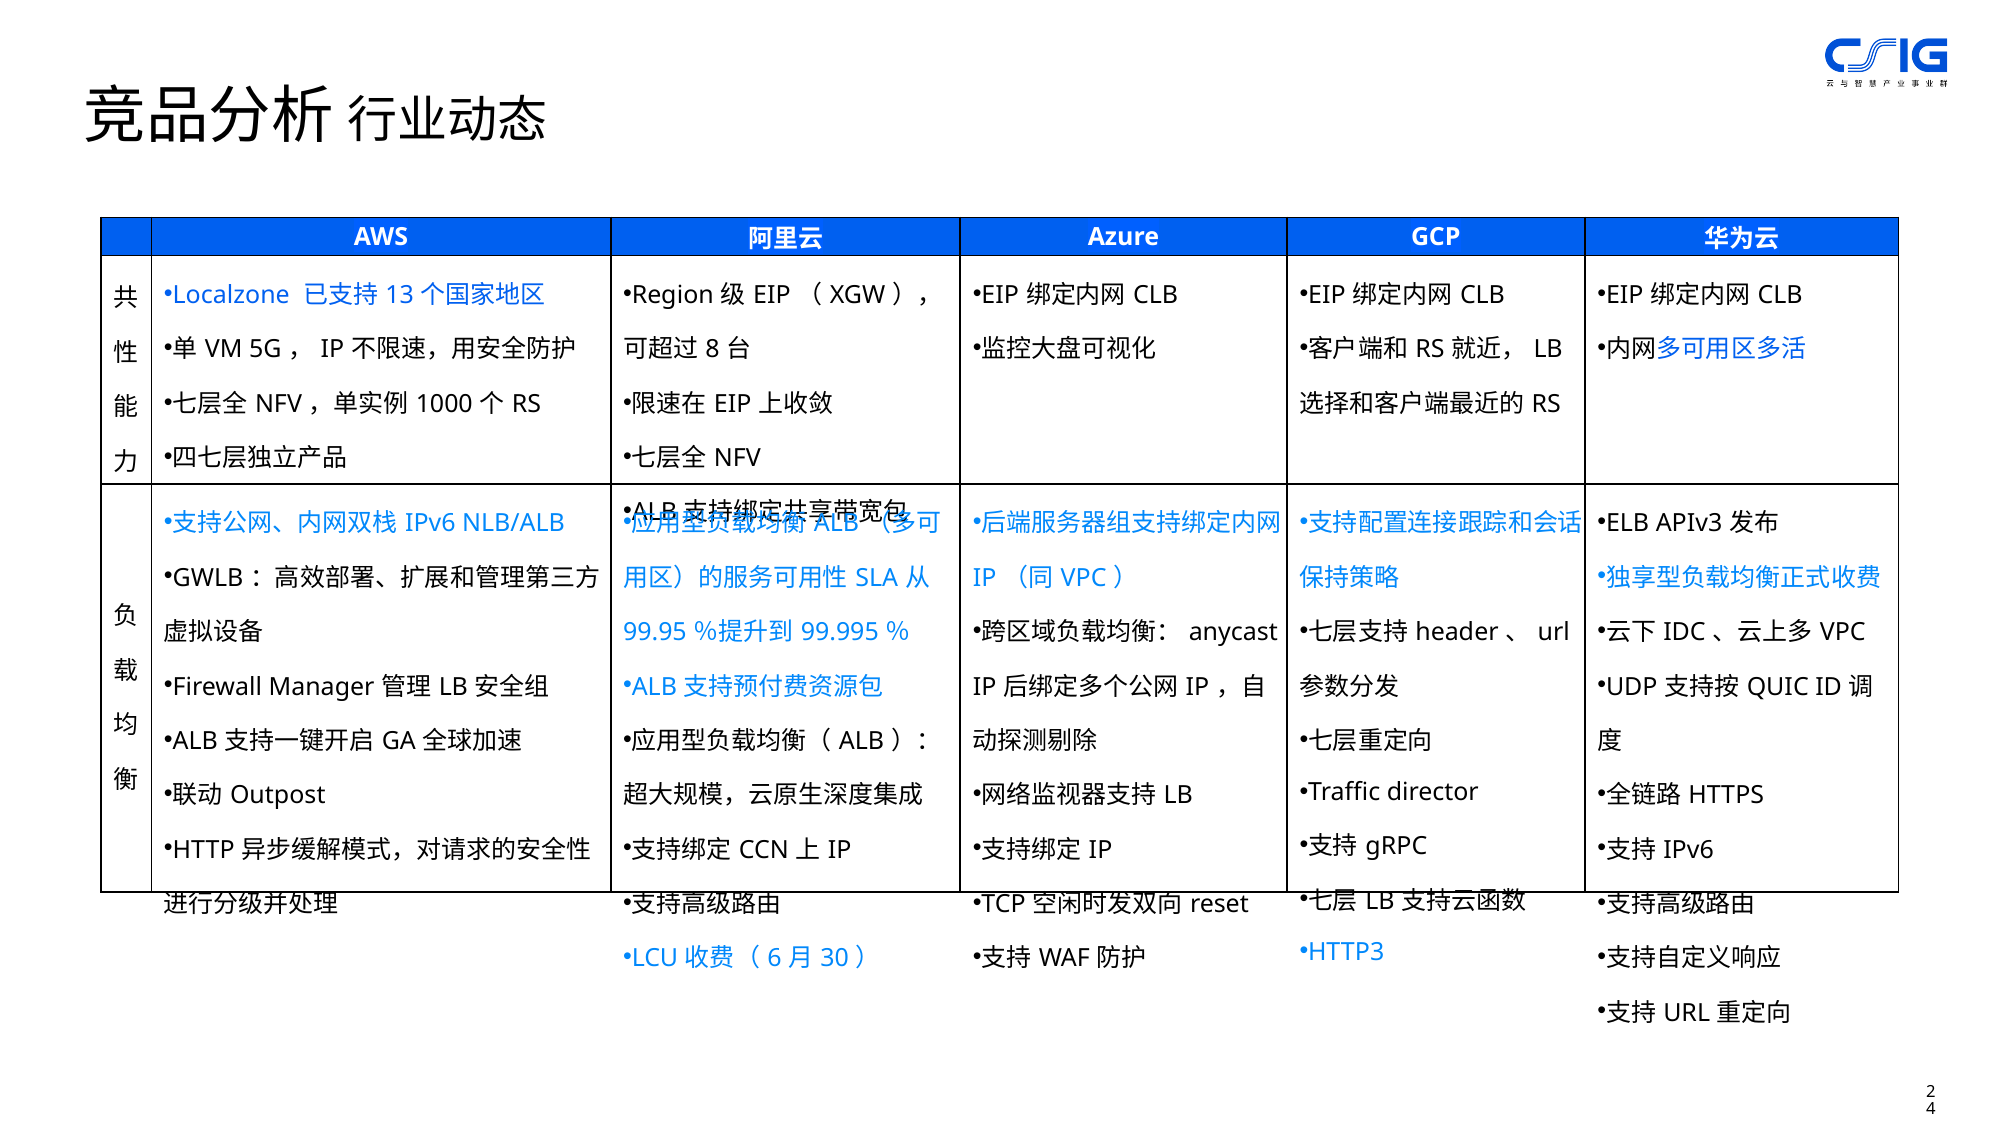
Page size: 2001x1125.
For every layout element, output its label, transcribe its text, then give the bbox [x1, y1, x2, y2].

table_header Azure [961, 218, 1286, 255]
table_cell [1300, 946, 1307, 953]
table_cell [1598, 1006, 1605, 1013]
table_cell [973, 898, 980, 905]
table_cell Localzone 已支持13个国家地区 单VM 5G，IP不限速，用安全防护 七层全NFV，单实例1000个RS 四七层独立产品 [152, 256, 610, 483]
picture [1819, 31, 1955, 93]
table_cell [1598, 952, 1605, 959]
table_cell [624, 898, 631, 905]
table_cell 后端服务器组支持绑定内网IP（同VPC） 跨区域负载均衡：anycast IP后绑定多个公网IP，自动探测剔除 网络监视器支持LB 支持绑定IP TCP空闲时发双向reset 支持WAF防护 [961, 485, 1286, 891]
slide_number 24 [1917, 1072, 1954, 1111]
table_cell 支持公网、内网双栈IPv6 NLB/ALB GWLB：高效部署、扩展和管理第三方虚拟设备 Firewall Manager管理LB安全组 ALB支持一键开启GA全球加速 联动Outpost HTTP异步缓解模式，对请求的安全性进行分级并处理 [152, 485, 610, 891]
table_cell ELB APIv3发布 独享型负载均衡正式收费 云下IDC、云上多VPC UDP支持按QUIC ID调度 全链路HTTPS 支持IPv6 支持高级路由 支持自定义响应 支持URL重定向 [1586, 485, 1898, 891]
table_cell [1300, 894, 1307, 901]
table_header AWS [152, 218, 610, 255]
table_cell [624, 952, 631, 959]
table_cell EIP绑定内网CLB 监控大盘可视化 [961, 256, 1286, 483]
table_cell EIP绑定内网CLB 内网多可用区多活 [1586, 256, 1898, 483]
table_cell EIP绑定内网CLB 客户端和RS就近，LB选择和客户端最近的RS [1288, 256, 1584, 483]
table_cell 应用型负载均衡ALB（多可用区）的服务可用性SLA从99.95％提升到99.995％ ALB支持预付费资源包 应用型负载均衡（ALB）：超大规模，云原生深度集成 支持绑定CCN上IP 支持高级路由 LCU收费（6月30） [612, 485, 959, 891]
table_header 阿里云 [612, 218, 959, 255]
table_header GCP [1288, 218, 1584, 255]
table_header 华为云 [1586, 218, 1898, 255]
table_cell 共性能力 [102, 256, 151, 483]
text_box 竞品分析 行业动态 [83, 60, 1168, 150]
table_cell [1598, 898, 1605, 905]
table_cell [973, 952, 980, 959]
table_cell 支持配置连接跟踪和会话保持策略 七层支持header、url参数分发 七层重定向 Traffic director 支持gRPC 七层LB支持云函数 HTTP3 [1288, 485, 1584, 891]
table_cell Region级EIP（XGW），可超过8台 限速在EIP上收敛 七层全NFV ALB支持绑定共享带宽包 [612, 256, 959, 483]
table_header [102, 218, 151, 255]
table_cell 负载均衡 [102, 485, 151, 891]
